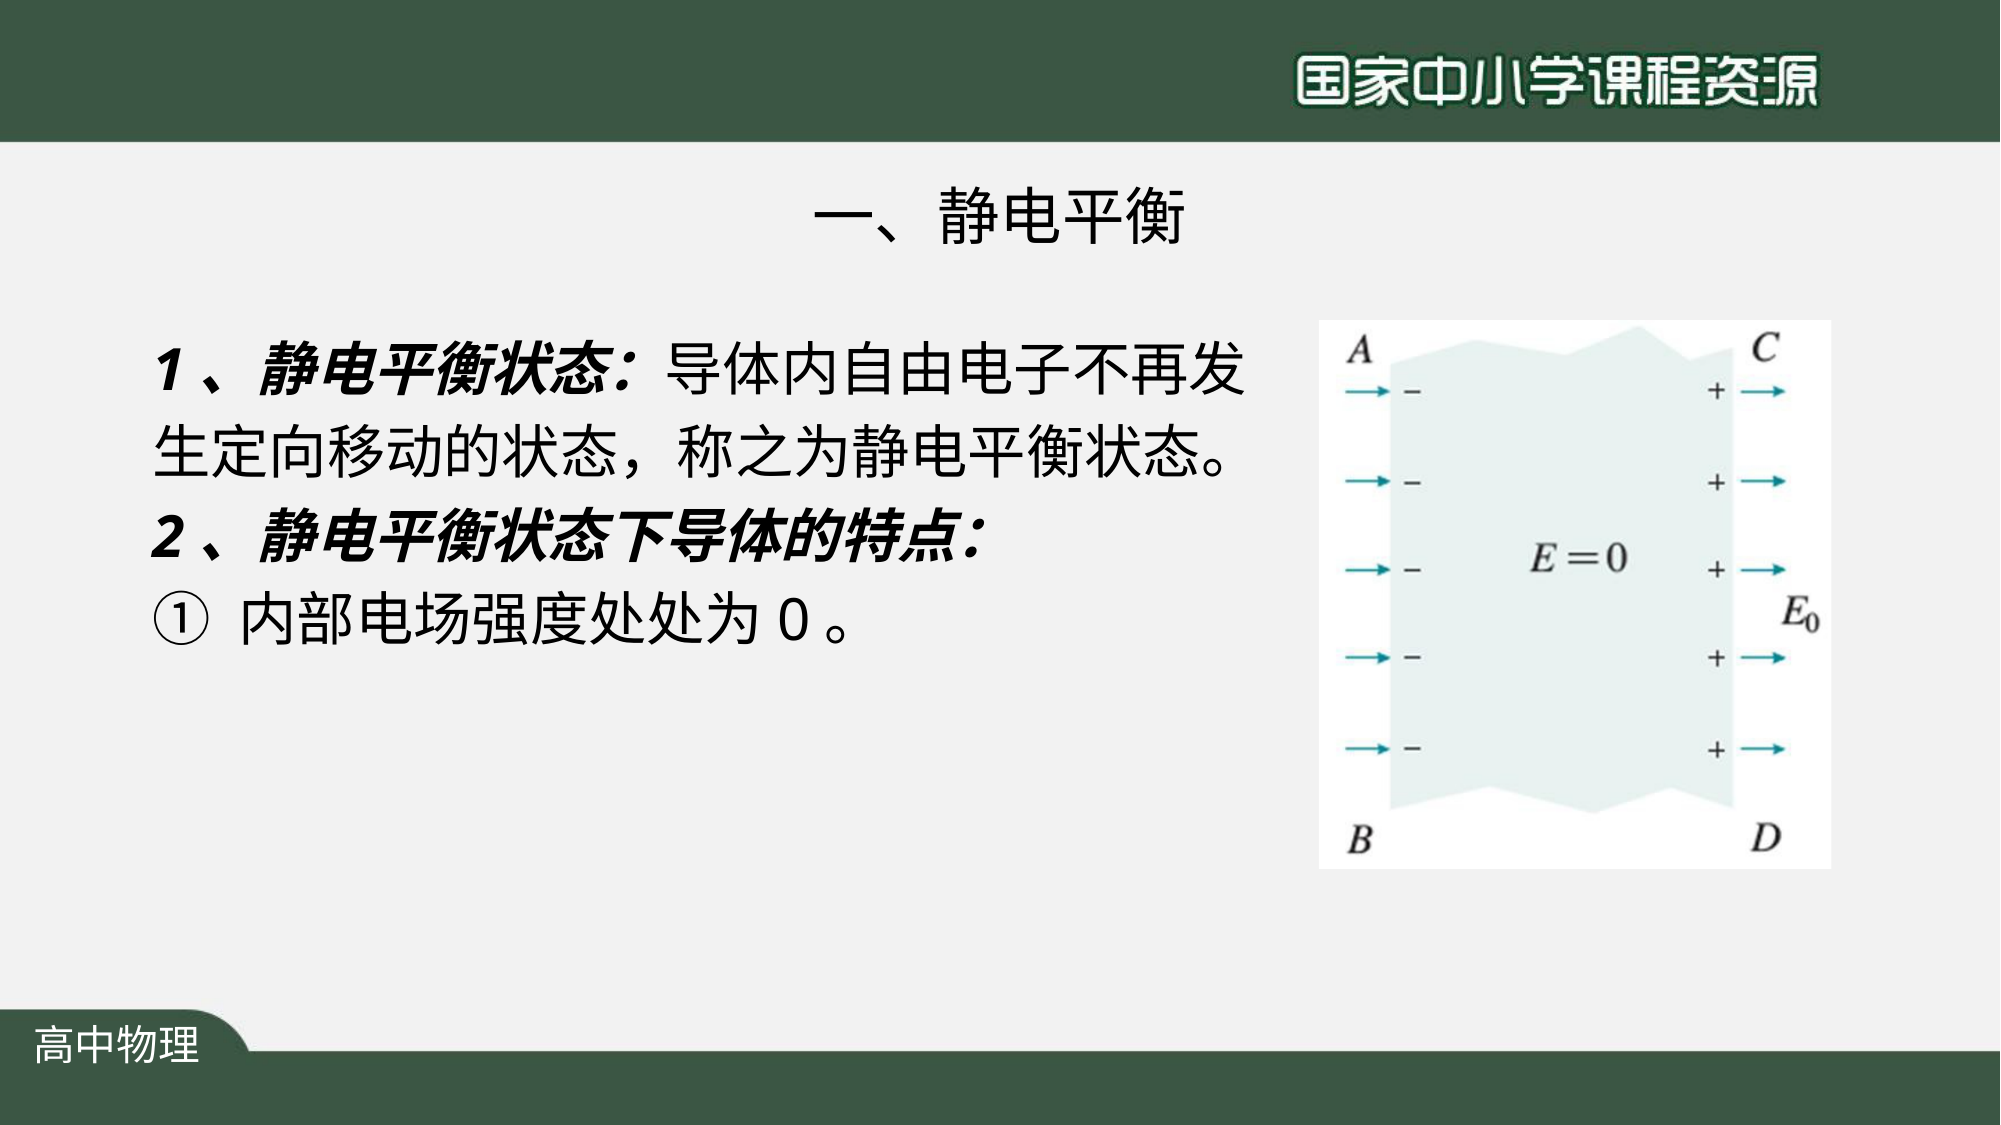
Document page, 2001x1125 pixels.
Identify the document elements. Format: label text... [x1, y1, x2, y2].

title 一、静电平衡 [810, 175, 1190, 366]
picture [0, 0, 2000, 1125]
footer 高中物理 [31, 1013, 202, 1125]
text_box 1、静电平衡状态：导体内自由电子不再发 生定向移动的状态，称之为静电平衡状态。 2、静电平衡状态下导体的特点： ① 内部电场强度处处为0。 [150, 316, 1263, 653]
text_box [1318, 320, 1832, 869]
